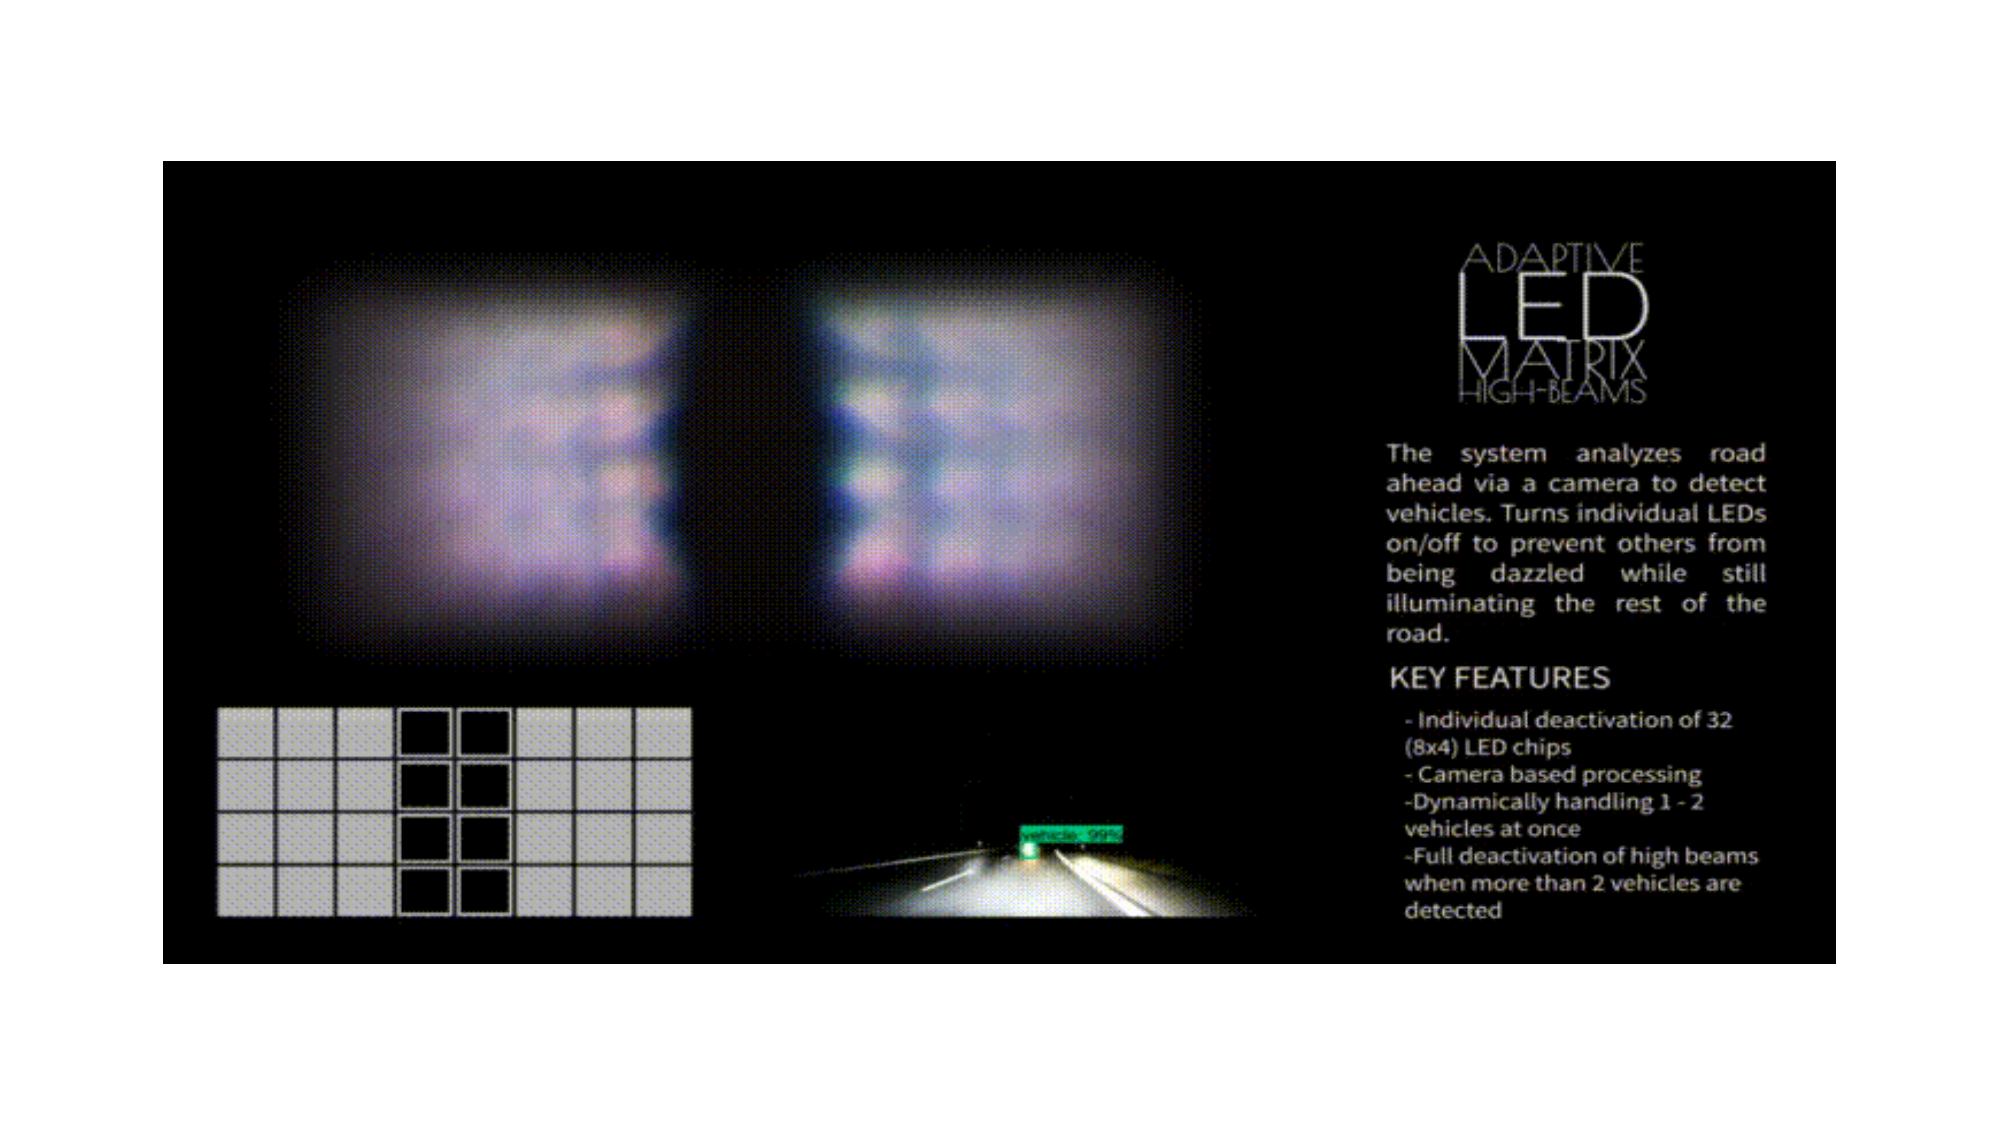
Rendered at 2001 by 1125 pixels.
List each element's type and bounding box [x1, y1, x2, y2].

picture [163, 161, 1836, 964]
